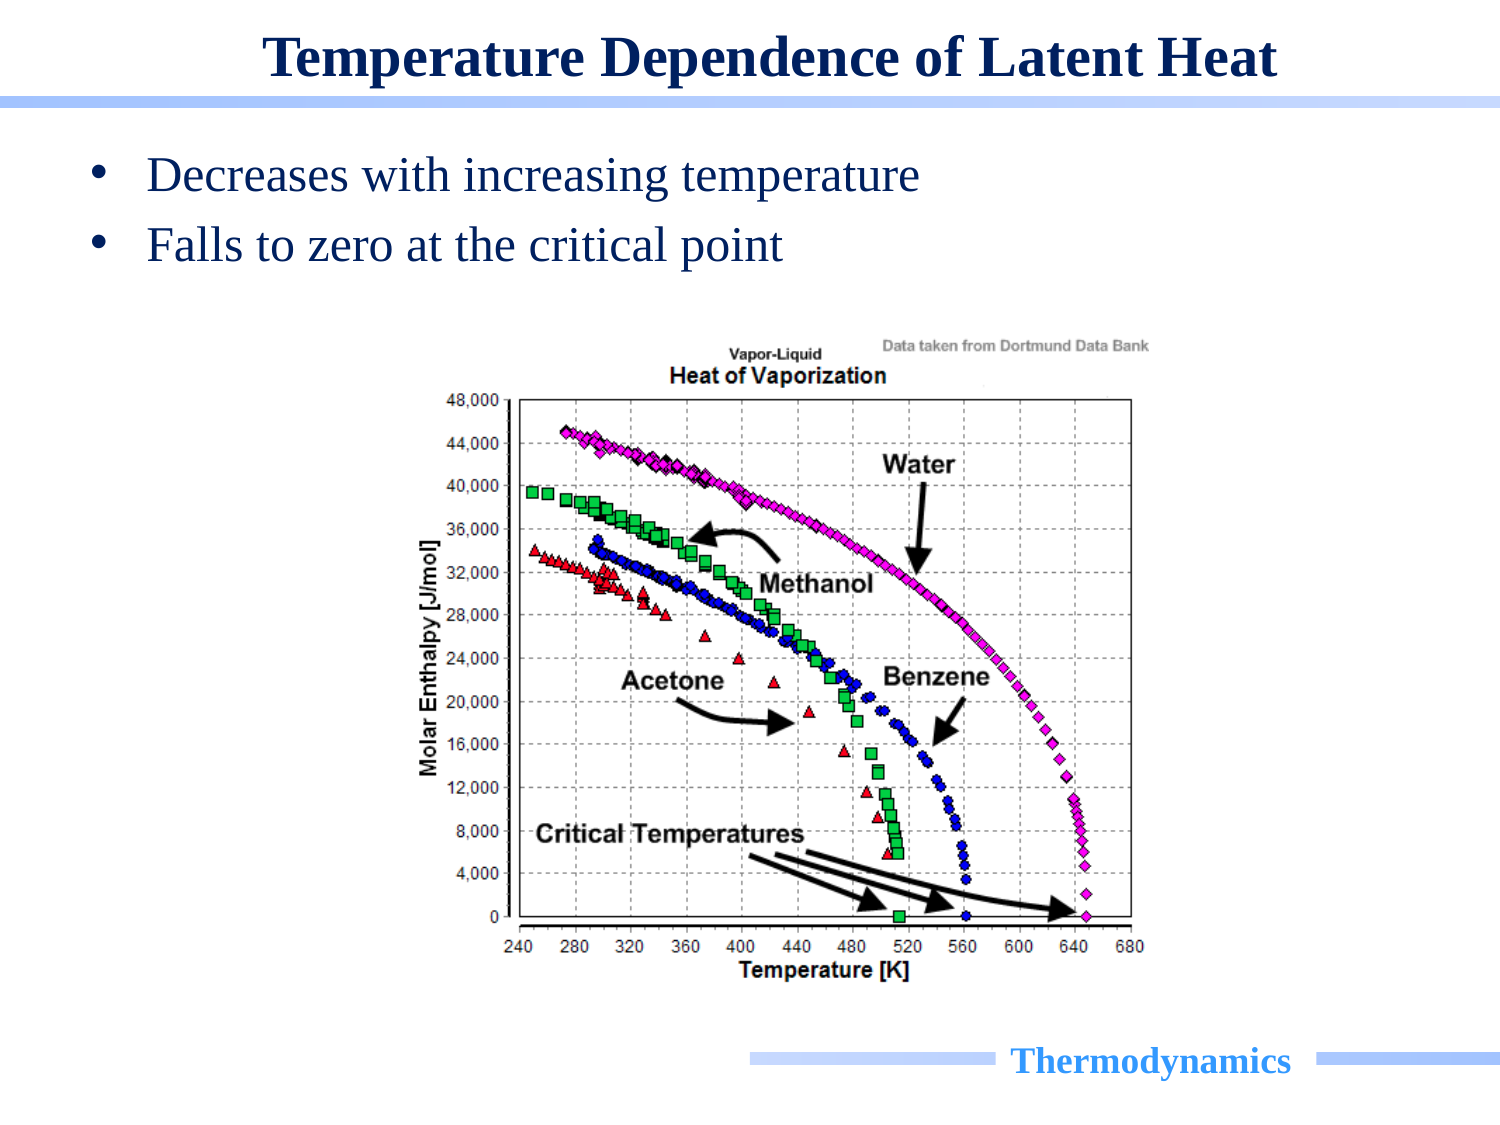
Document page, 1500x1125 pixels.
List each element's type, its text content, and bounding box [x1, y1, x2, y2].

title Temperature Dependence of Latent Heat [218, 27, 1322, 79]
picture [404, 336, 1149, 992]
list Decreases with increasing temperature Falls to zero at the critical point [75, 133, 1425, 388]
